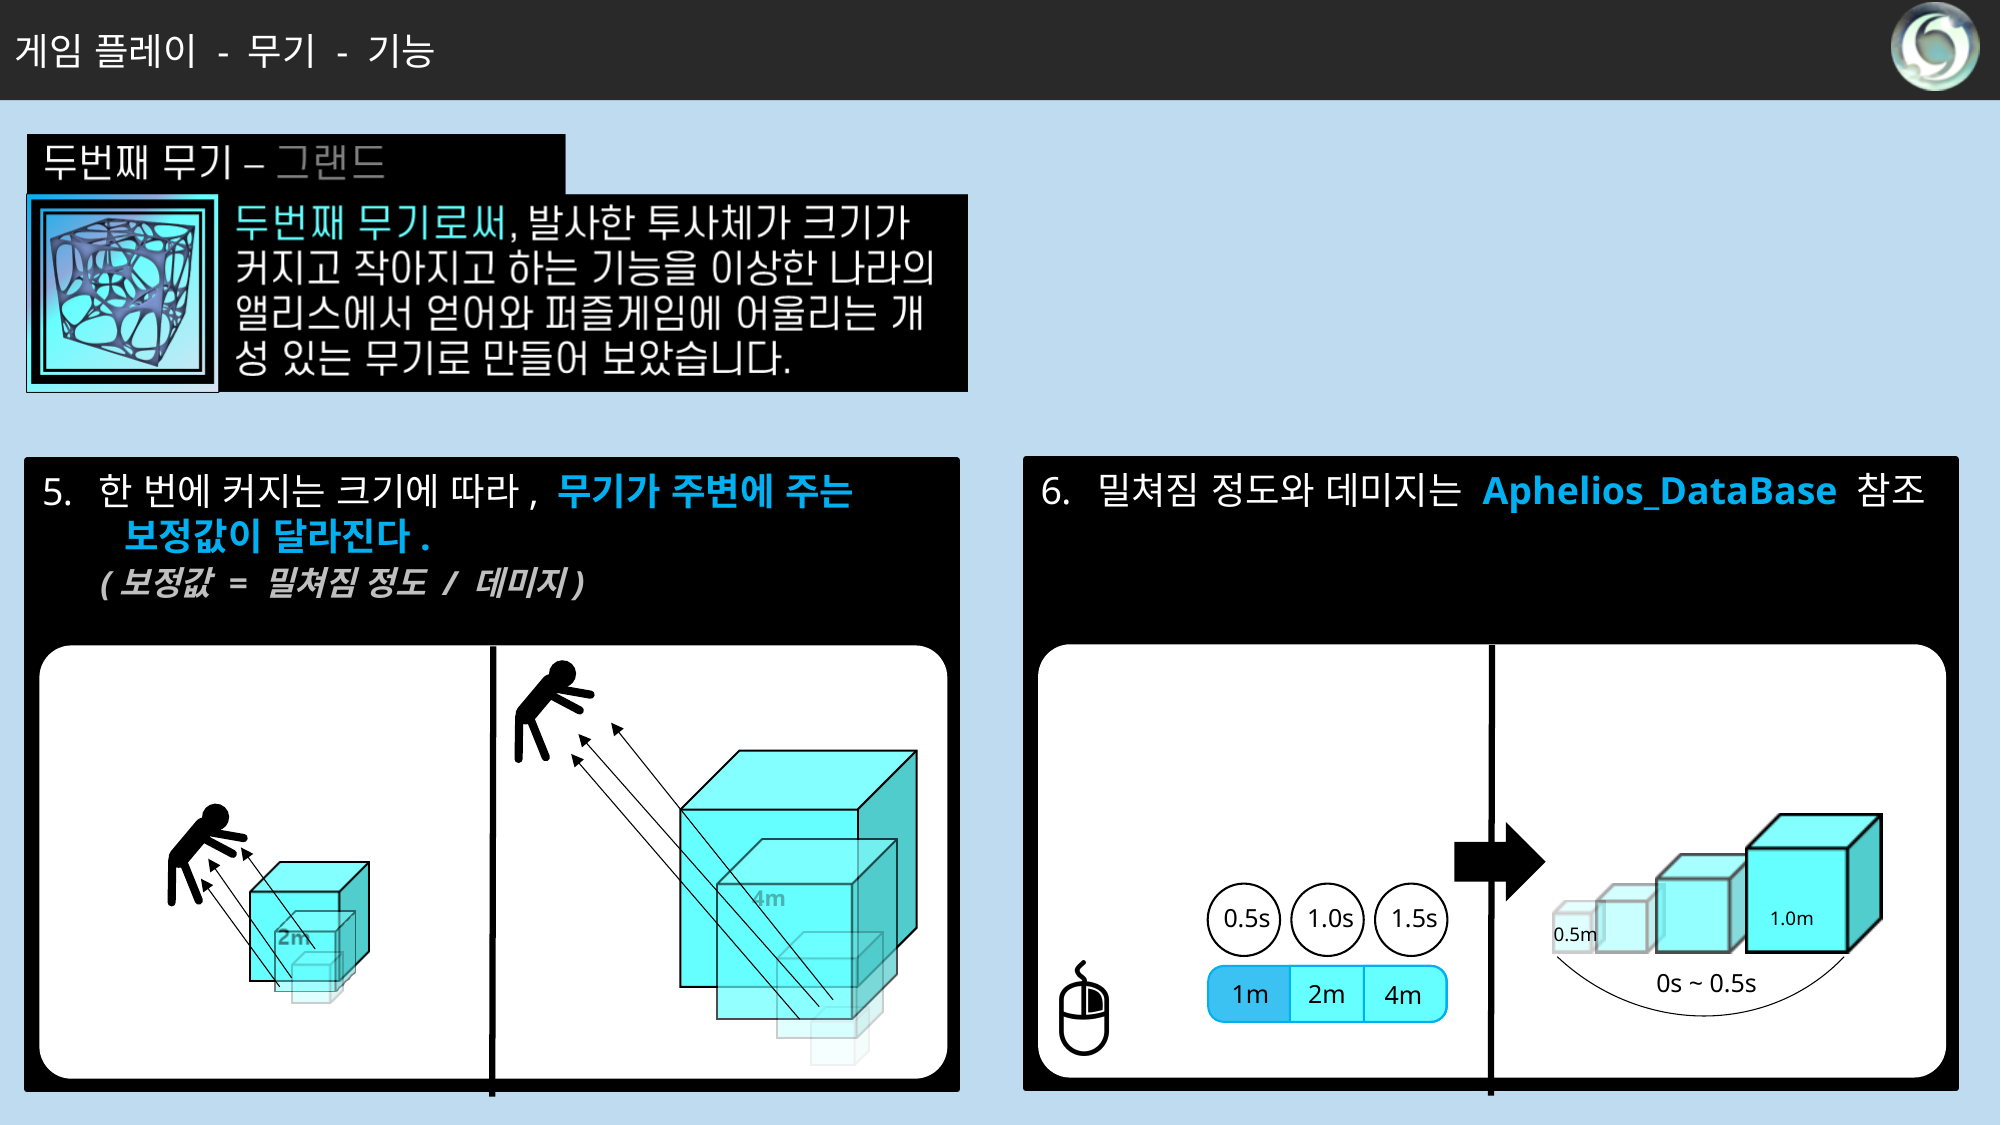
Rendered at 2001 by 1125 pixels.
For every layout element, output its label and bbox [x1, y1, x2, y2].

text_box [0, 101, 2000, 1125]
text_box [27, 460, 958, 1097]
text_box [1025, 459, 1956, 1096]
picture [18, 127, 968, 407]
text_box [0, 0, 2000, 101]
